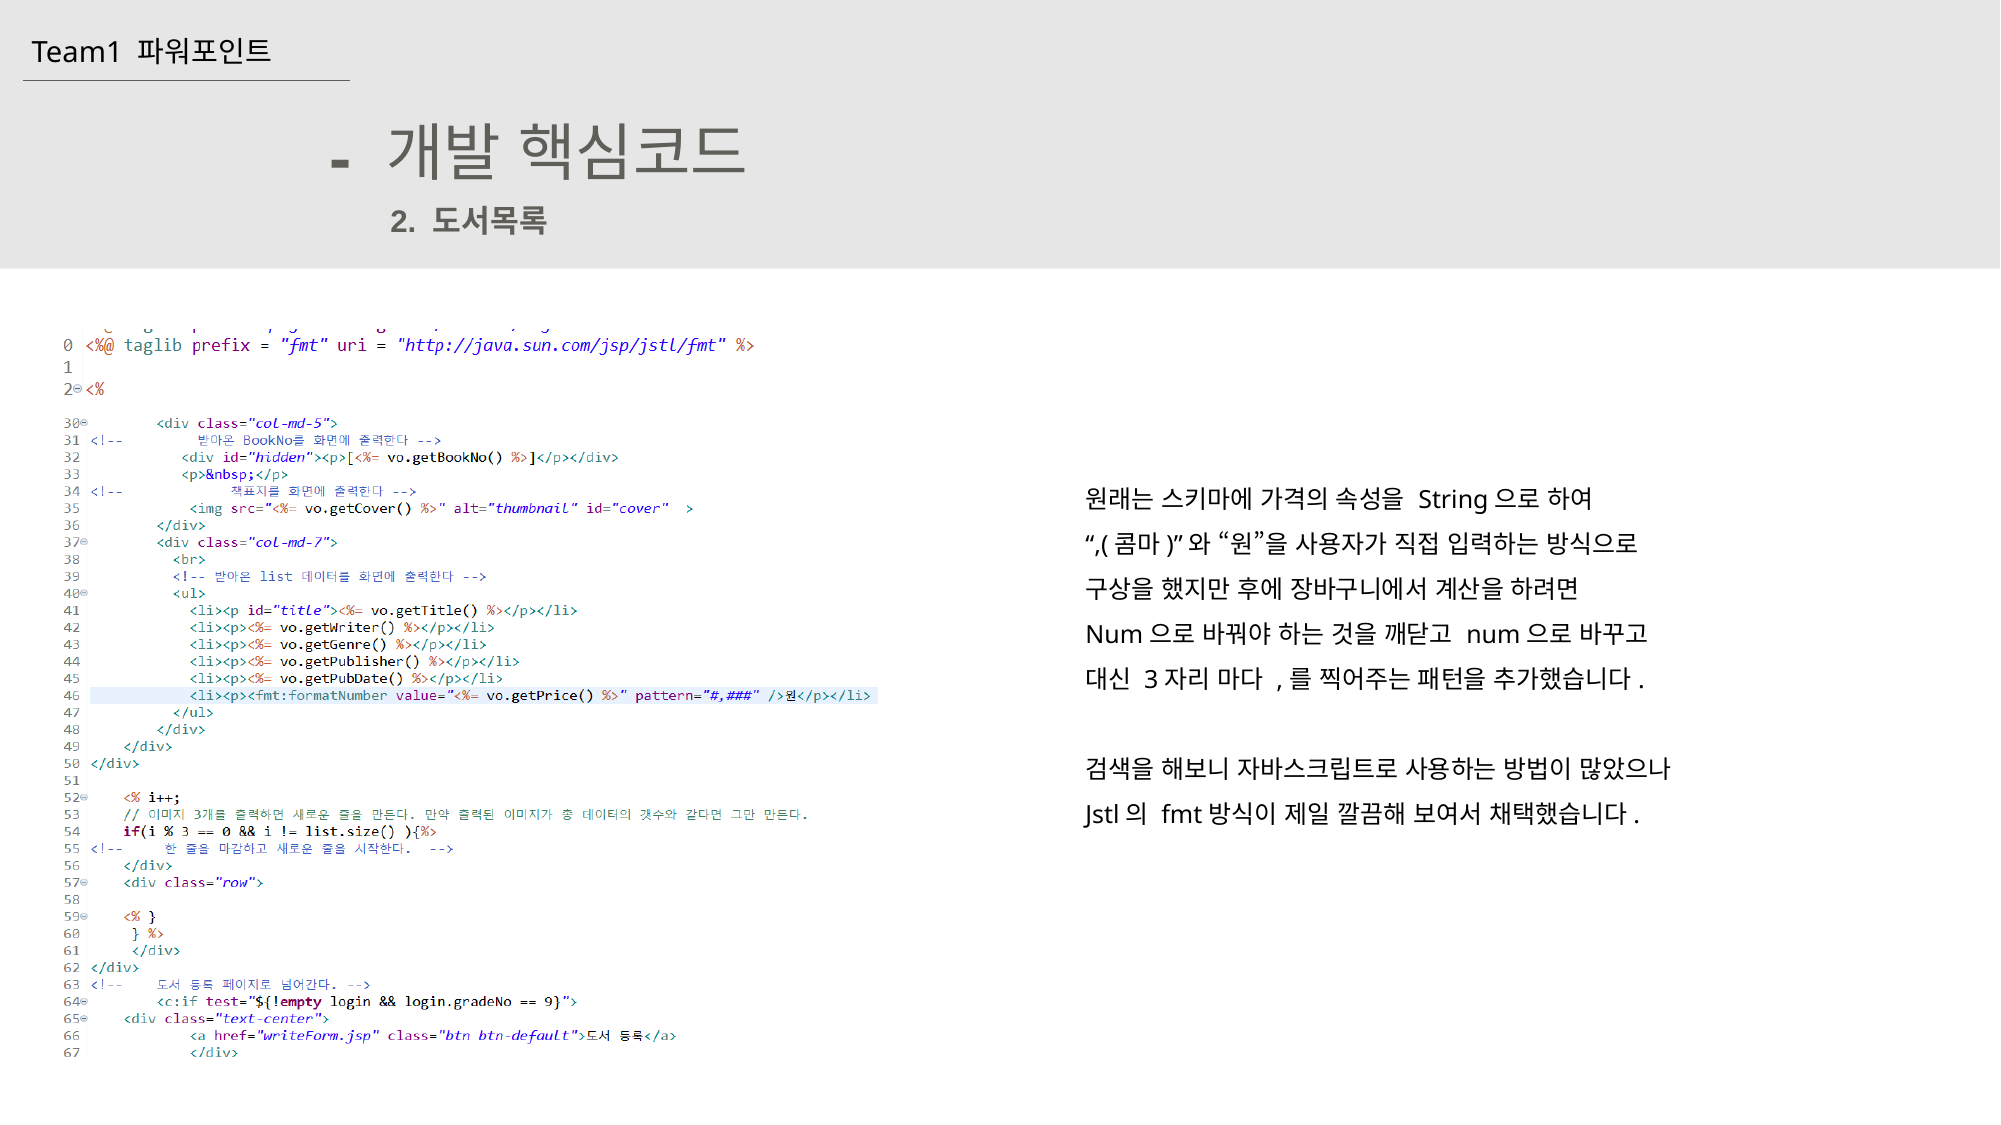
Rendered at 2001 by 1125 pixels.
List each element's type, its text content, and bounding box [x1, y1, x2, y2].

text_box - [209, 106, 367, 202]
text_box Team1 파워포인트 [16, 25, 367, 76]
text_box 2. 도서목록 [375, 193, 959, 247]
text_box [0, 0, 2000, 269]
picture [64, 329, 777, 396]
text_box 원래는 스키마에 가격의 속성을 String으로 하여 “,(콤마)”와 “원”을 사용자가 직접 입력하는 방식으로 구상을 했지만 후에 장바구니에서 계산을 하려면 Num으로 바꿔야 하는 것을 깨닫고 num으로 바꾸고 대신 3자리 마다 ,를 찍어주는 패턴을 추가했습니다. 검색을 해보니 자바스크립트로 사용하는 방법이 많았으나 Jstl의 fmt방식이 제일 깔끔해 보여서 채택했습니다. [1070, 461, 1688, 836]
text_box 개발 핵심코드 [371, 105, 873, 196]
picture [64, 415, 878, 1057]
